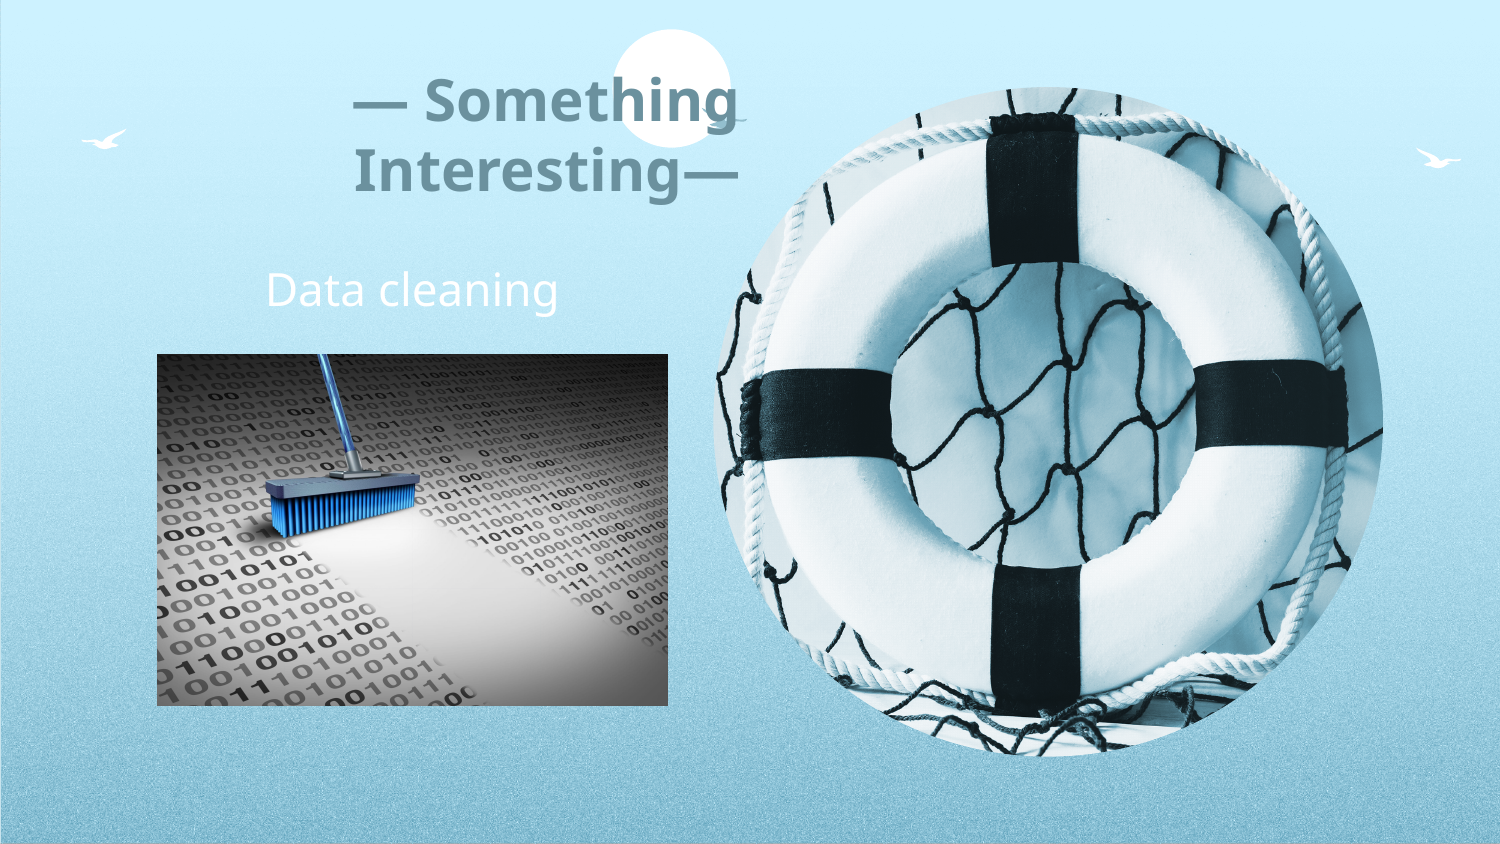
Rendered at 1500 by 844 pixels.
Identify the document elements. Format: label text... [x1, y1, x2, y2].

subtitle Data cleaning [211, 169, 614, 352]
title — Something Interesting— [101, 97, 708, 169]
picture [0, 0, 1500, 844]
